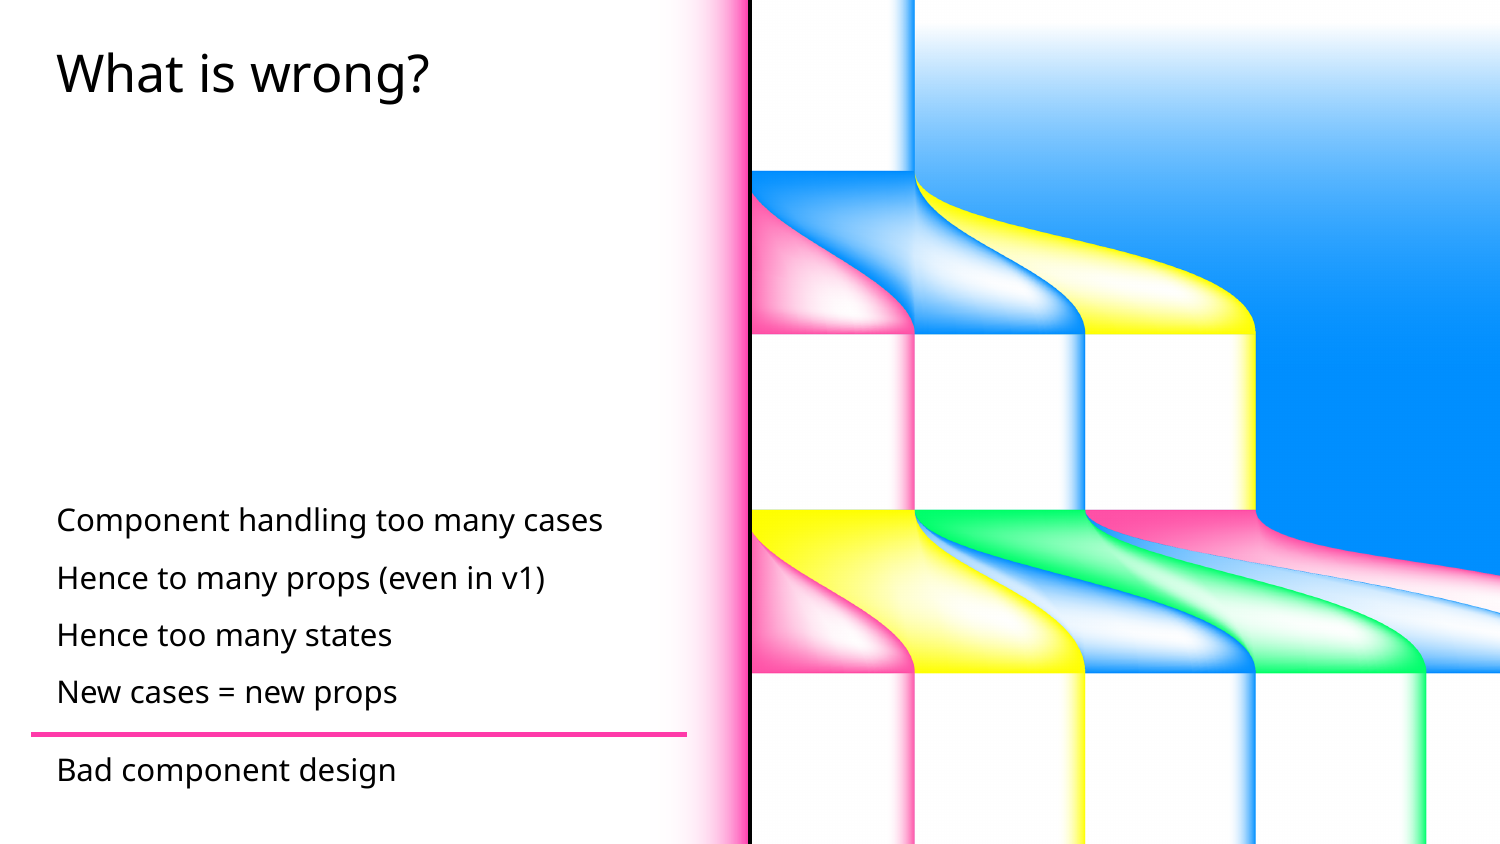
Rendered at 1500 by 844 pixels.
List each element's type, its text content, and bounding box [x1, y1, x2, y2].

picture [0, 0, 748, 844]
picture [752, 0, 1500, 844]
text_box Component handling too many cases Hence to many props (even in v1) Hence too many states New cases = new props Bad component design [41, 743, 633, 803]
text_box Component handling too many cases Hence to many props (even in v1) Hence too many states New cases = new props Bad component design [41, 485, 633, 732]
title What is wrong? [41, 40, 719, 115]
